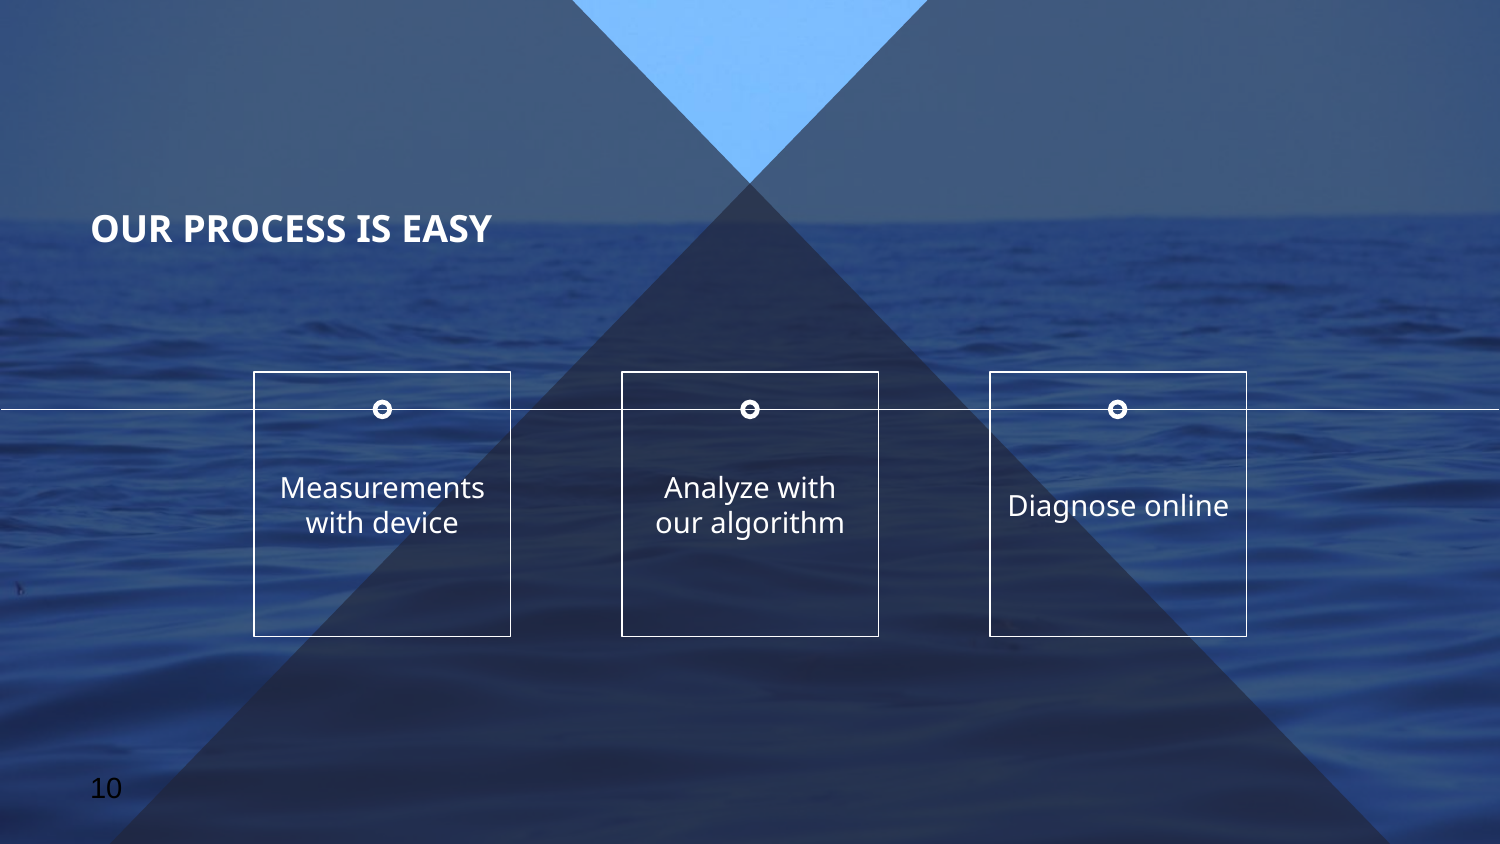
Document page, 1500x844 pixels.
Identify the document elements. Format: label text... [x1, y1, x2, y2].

text_box Analyze with our algorithm [622, 418, 879, 637]
text_box Measurements with device [254, 371, 511, 408]
slide_number 10 [75, 766, 165, 807]
text_box Diagnose online [990, 418, 1247, 637]
text_box Measurements with device [254, 418, 511, 637]
title OUR PROCESS IS EASY [75, 182, 540, 265]
text_box Diagnose online [990, 371, 1247, 408]
text_box Analyze with our algorithm [622, 371, 879, 408]
picture [574, 0, 926, 182]
